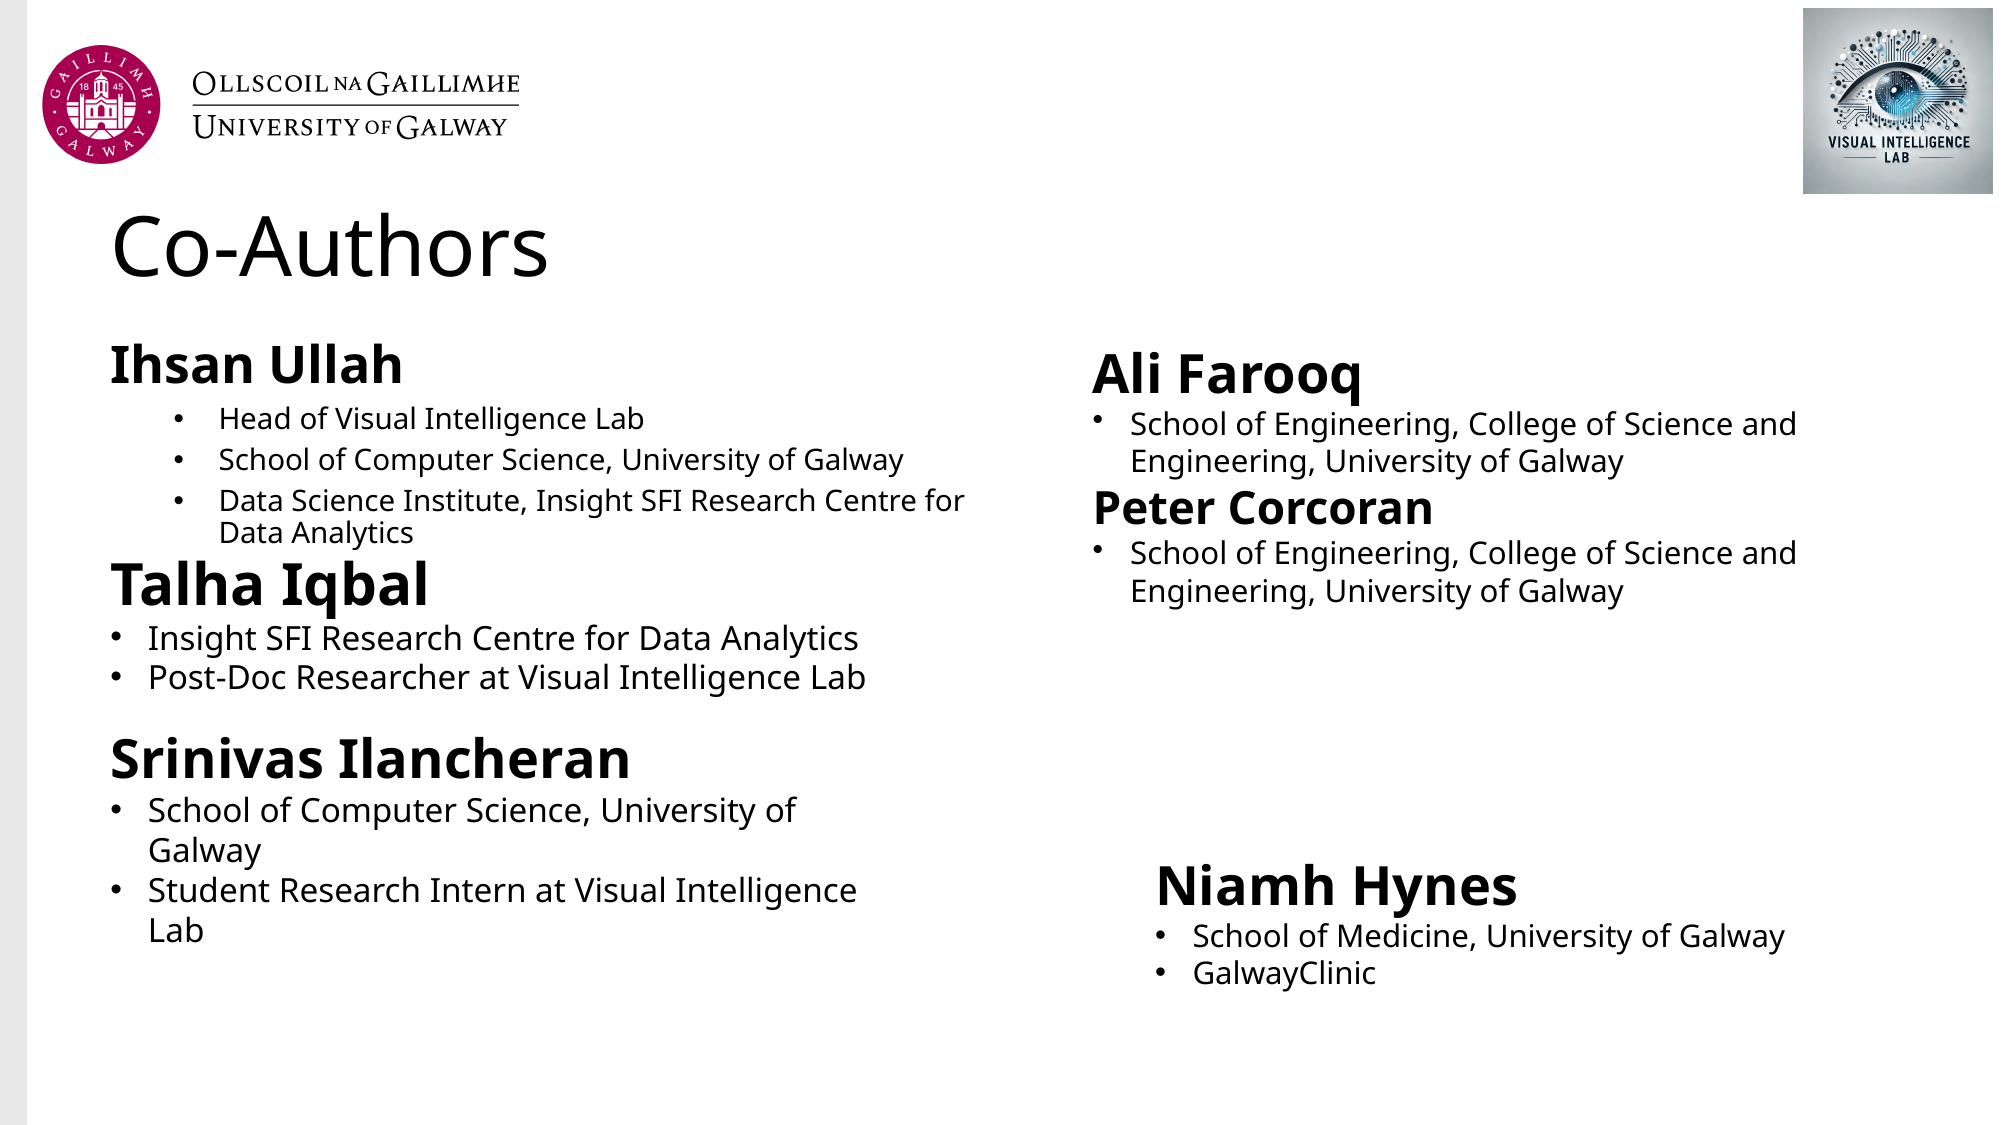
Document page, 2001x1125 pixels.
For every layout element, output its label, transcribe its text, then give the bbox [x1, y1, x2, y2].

list Ihsan Ullah Head of Visual Intelligence Lab School of Computer Science, University of Galway Data Science Institute, Insight SFI Research Centre for Data Analytics [95, 331, 1026, 559]
text_box Niamh Hynes​ School of Medicine, University of Galway GalwayClinic [1139, 843, 2000, 999]
picture [1803, 8, 1994, 194]
text_box Ali Farooq​ School of Engineering, College of Science and Engineering, University of Galway​ Peter Corcoran​ School of Engineering, College of Science and Engineering, University of Galway [1077, 331, 1998, 617]
text_box Srinivas Ilancheran​​ School of Computer Science, University of Galway Student Research Intern at Visual Intelligence Lab [95, 716, 925, 957]
title Co-Authors [95, 197, 1458, 298]
text_box Talha Iqbal​​ Insight SFI Research Centre for Data Analytics​ Post-Doc Researcher at Visual Intelligence Lab [95, 539, 923, 704]
